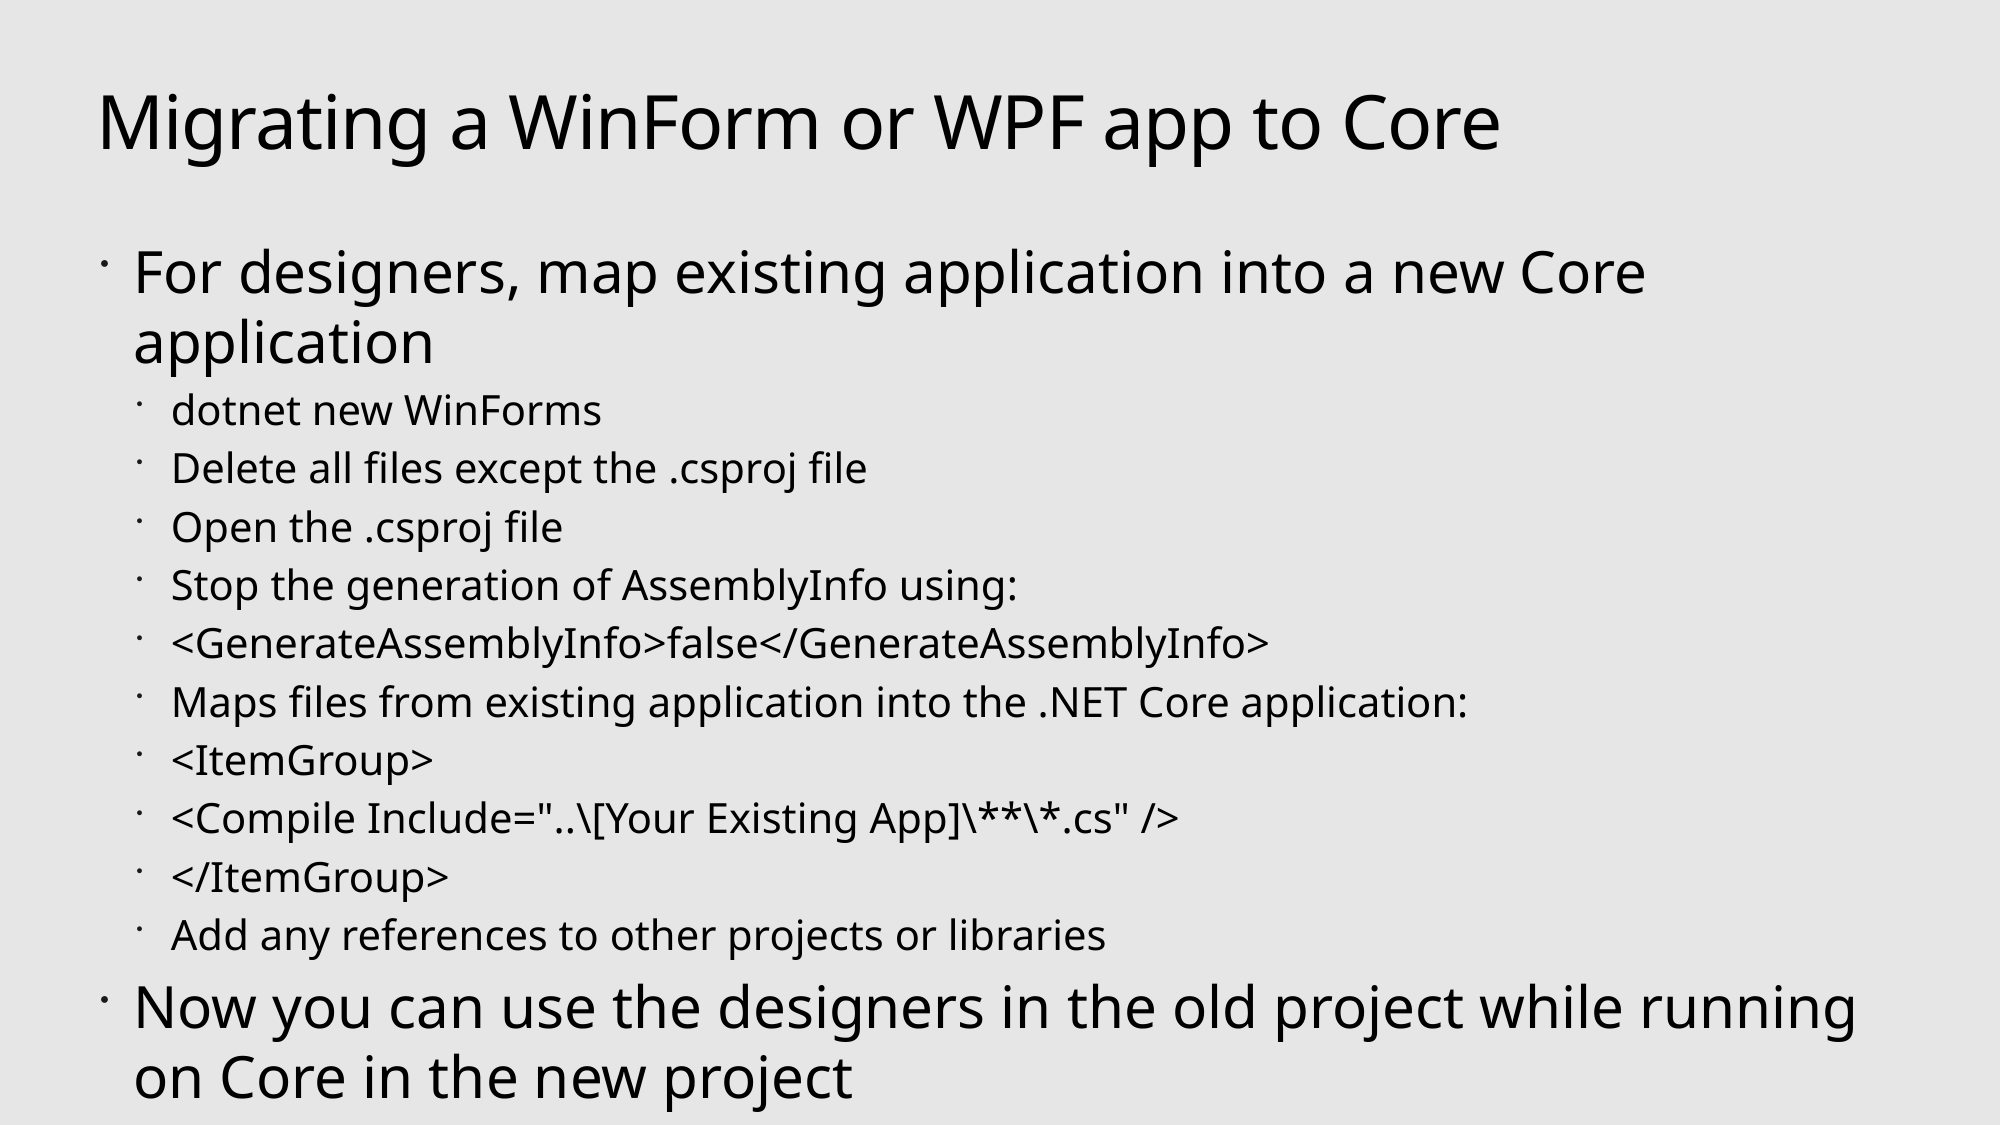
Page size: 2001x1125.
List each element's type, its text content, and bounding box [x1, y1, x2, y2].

title Migrating a WinForm or WPF app to Core [96, 75, 1904, 166]
list For designers, map existing application into a new Core application dotnet new WinForms Delete all files except the .csproj file Open the .csproj file Stop the generation of AssemblyInfo using: <GenerateAssemblyInfo>false</GenerateAssemblyInfo> Maps files from existing application into the .NET Core application: <ItemGroup> <Compile Include="..\[Your Existing App]\**\*.cs" /> </ItemGroup> Add any references to other projects or libraries Now you can use the designers in the old project while running on Core in the new project [95, 235, 1904, 1111]
